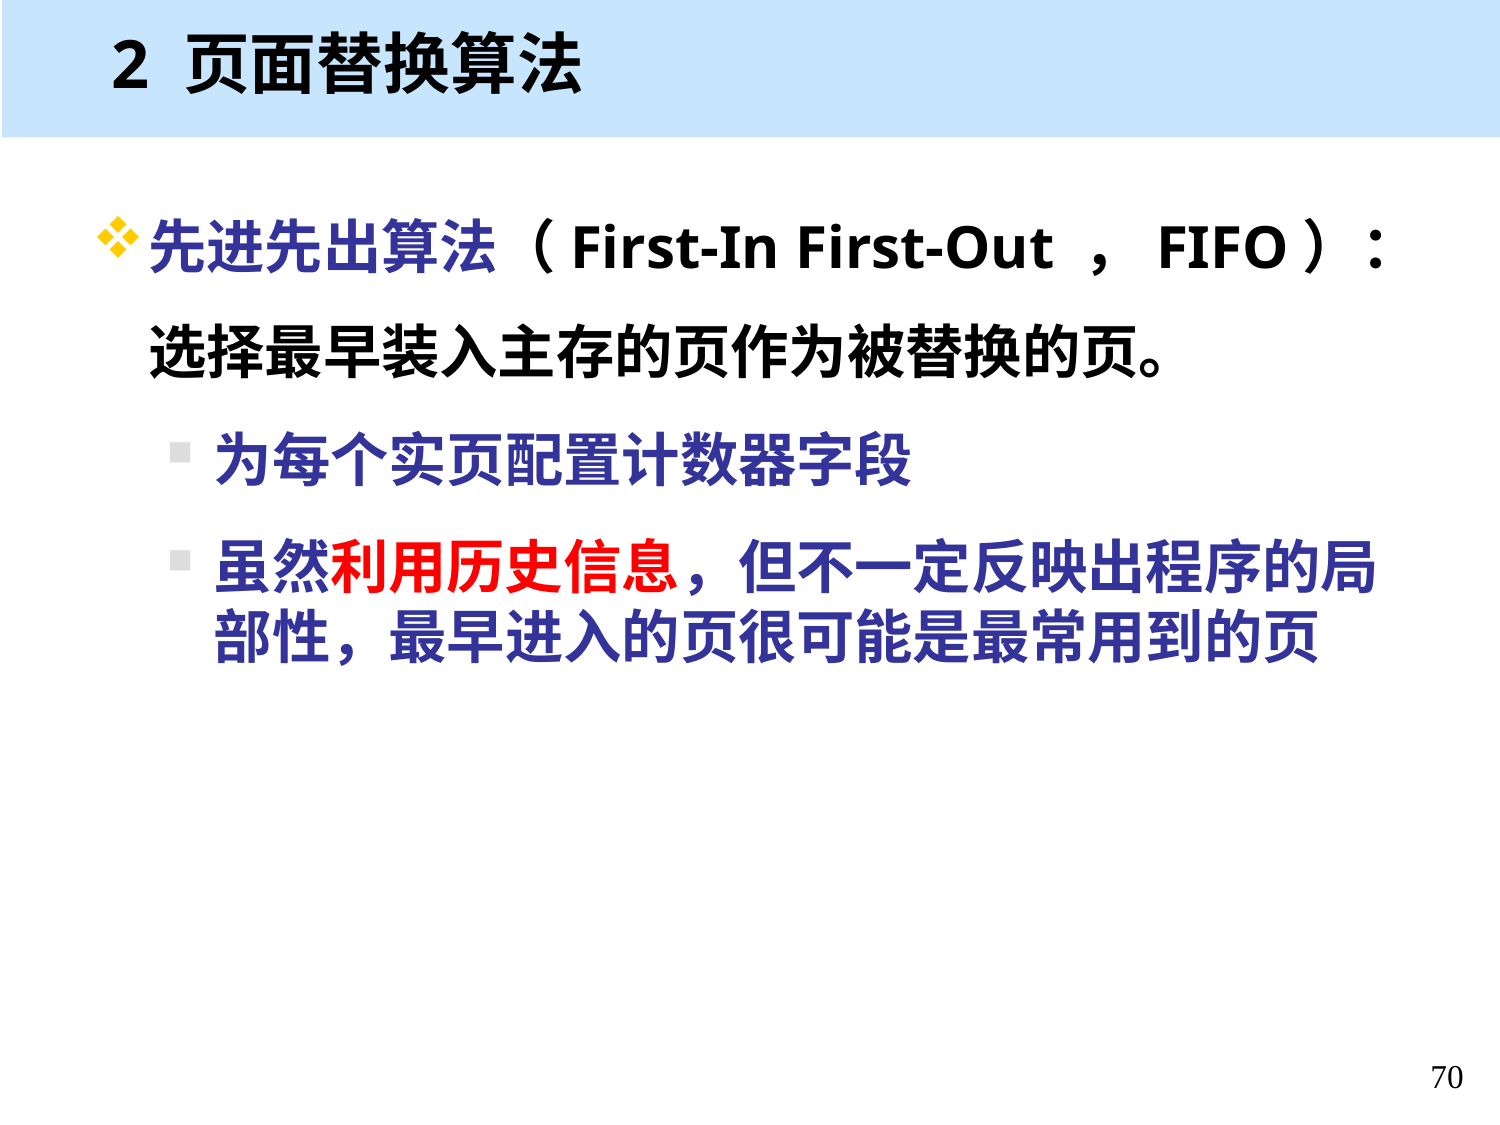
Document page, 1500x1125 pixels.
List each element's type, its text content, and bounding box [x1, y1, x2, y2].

title 2 页面替换算法 [96, 11, 1385, 112]
list 先进先出算法（First-In First-Out ，FIFO）：选择最早装入主存的页作为被替换的页。 为每个实页配置计数器字段 虽然利用历史信息，但不一定反映出程序的局部性，最早进入的页很可能是最常用到的页 [76, 167, 1428, 981]
